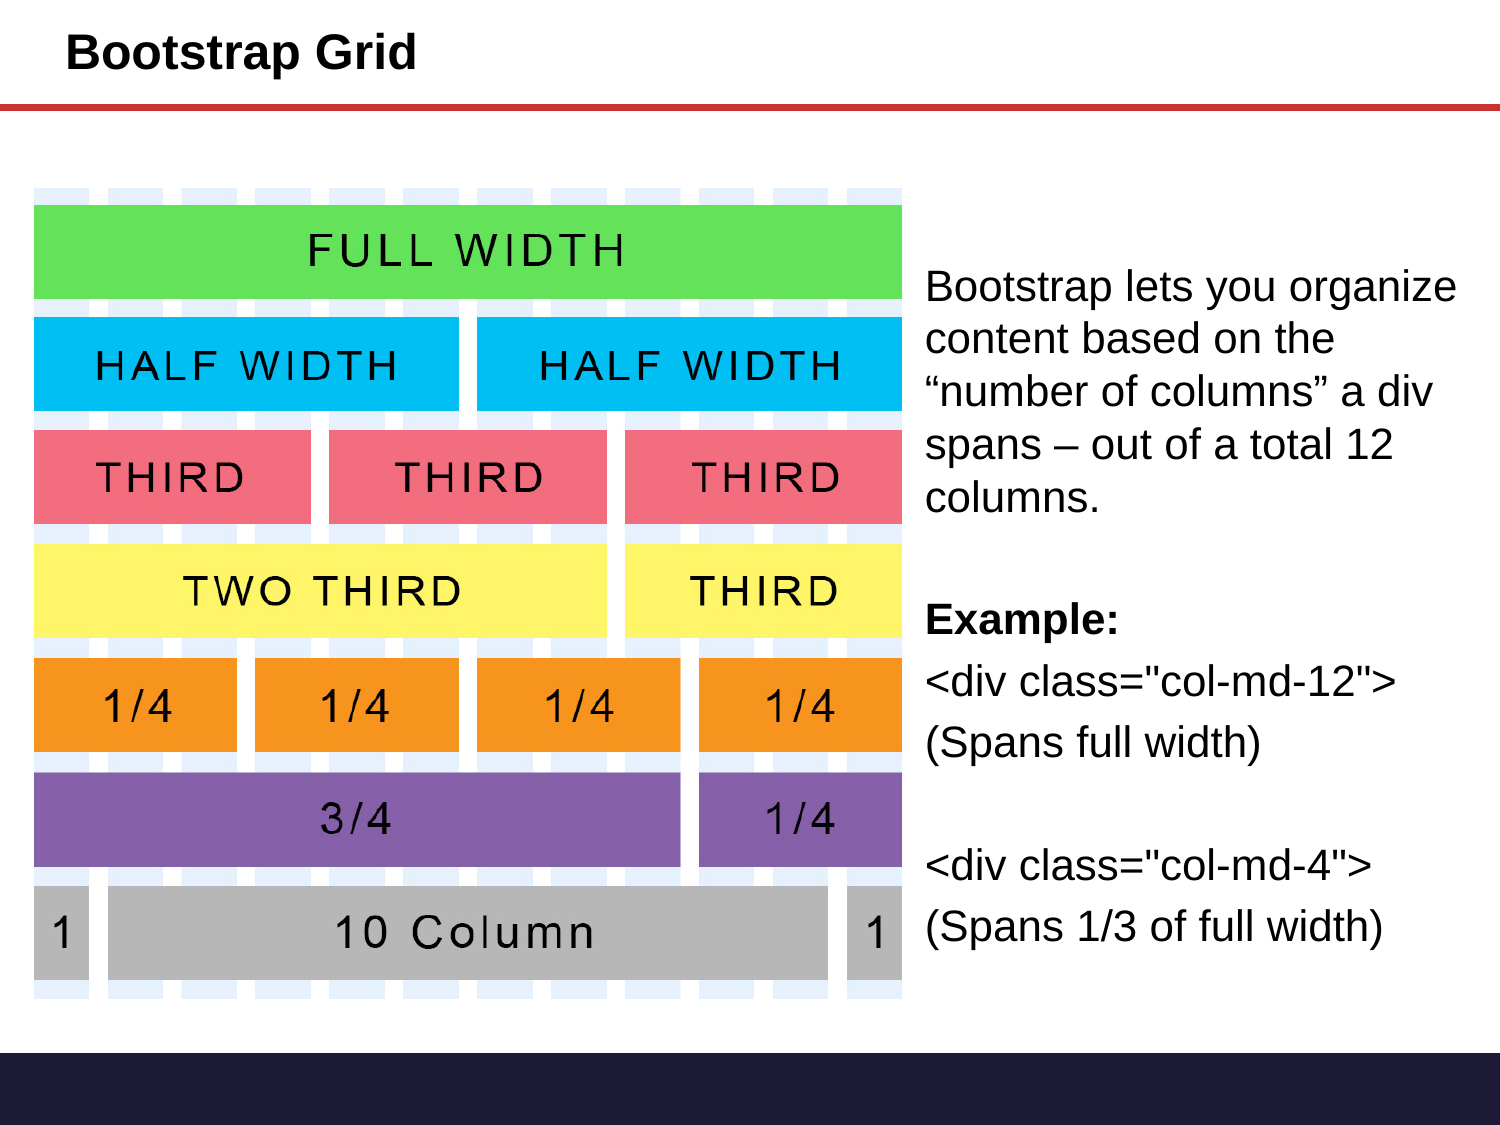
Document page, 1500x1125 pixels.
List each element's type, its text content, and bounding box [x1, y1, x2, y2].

title Bootstrap Grid [50, 0, 948, 108]
picture [24, 188, 911, 1000]
text_box Bootstrap lets you organize content based on the “number of columns” a div spans – out of a total 12 columns. Example: <div class="col-md-12"> (Spans full width) <div class="col-md-4"> (Spans 1/3 of full width) [911, 249, 1475, 963]
